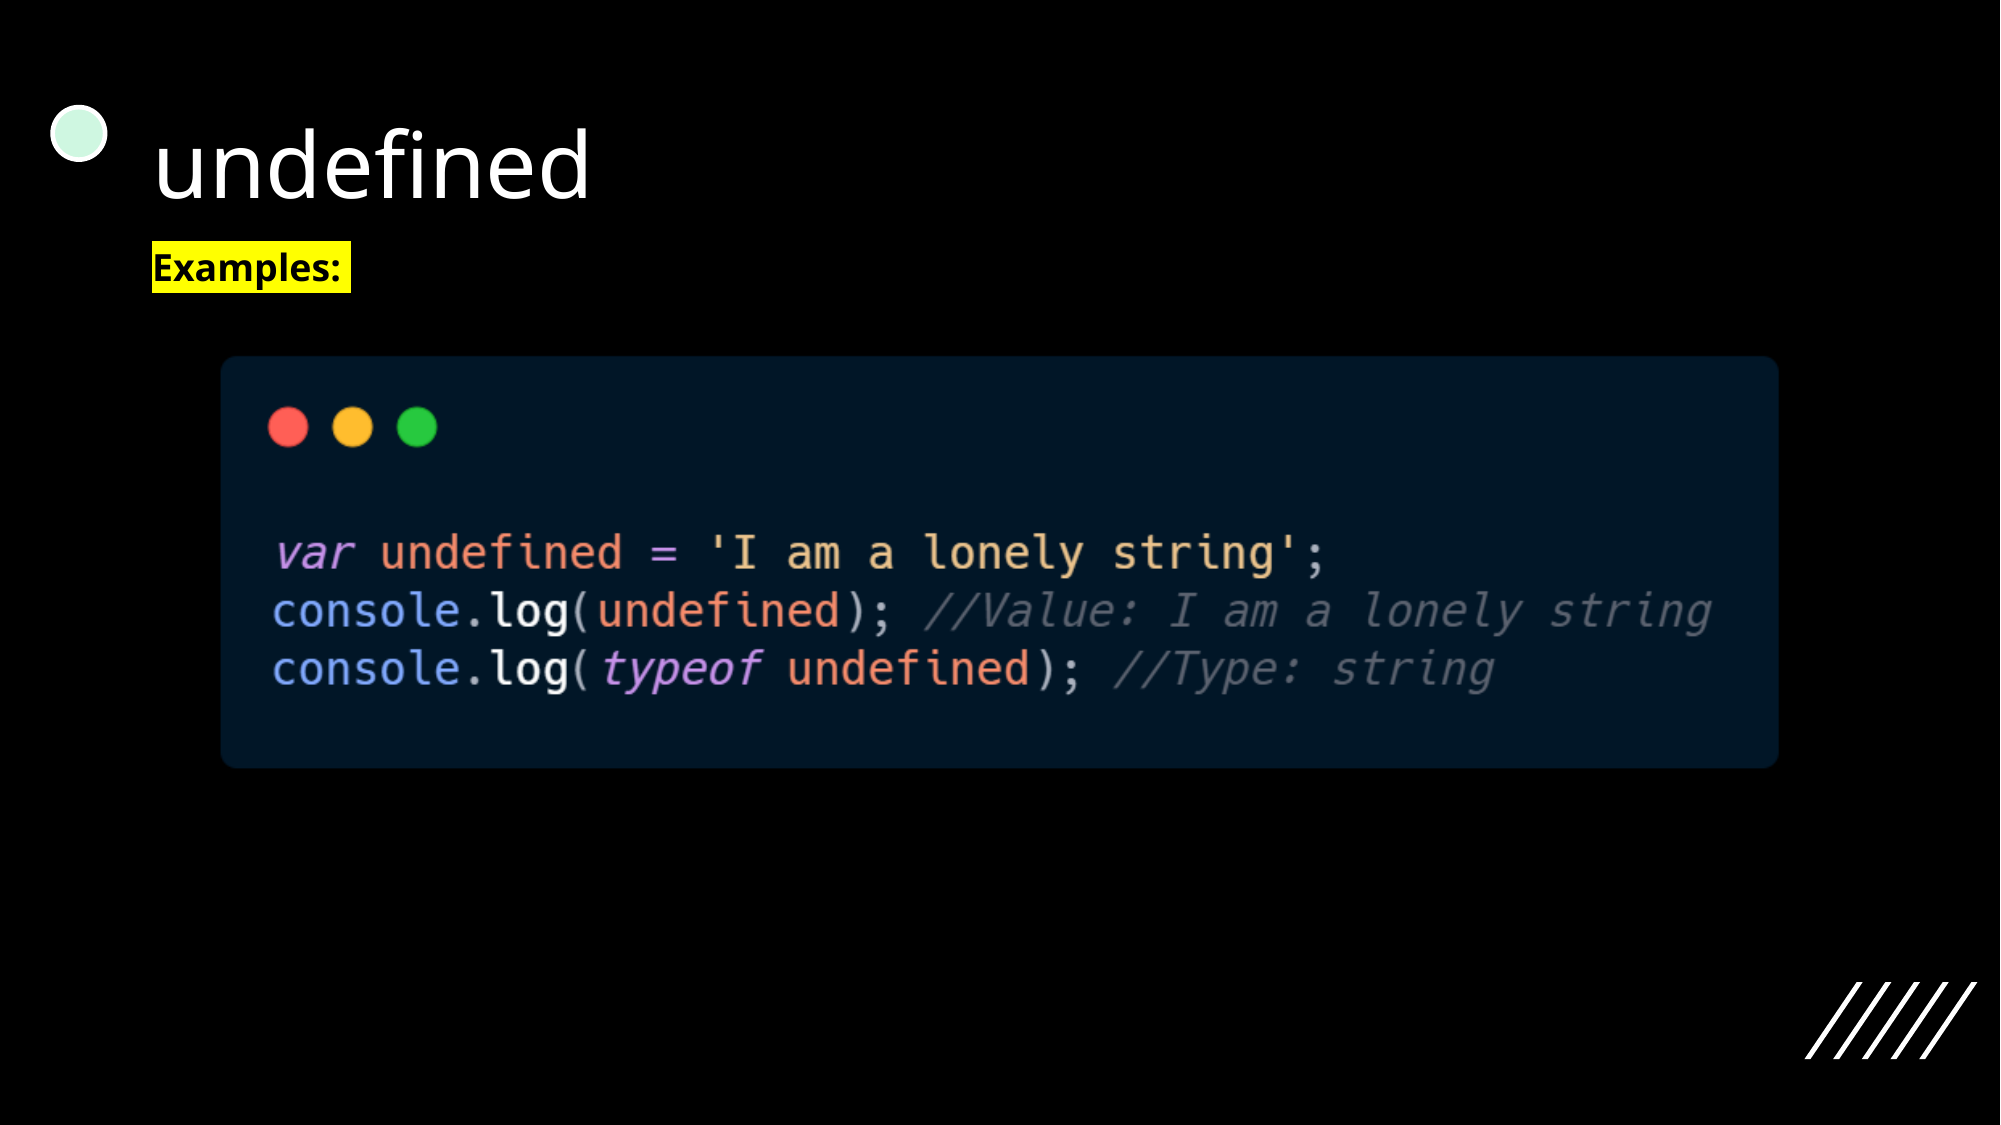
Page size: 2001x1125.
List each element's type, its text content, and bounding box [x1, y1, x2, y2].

title undefined [137, 59, 1863, 176]
picture [39, 176, 1961, 949]
